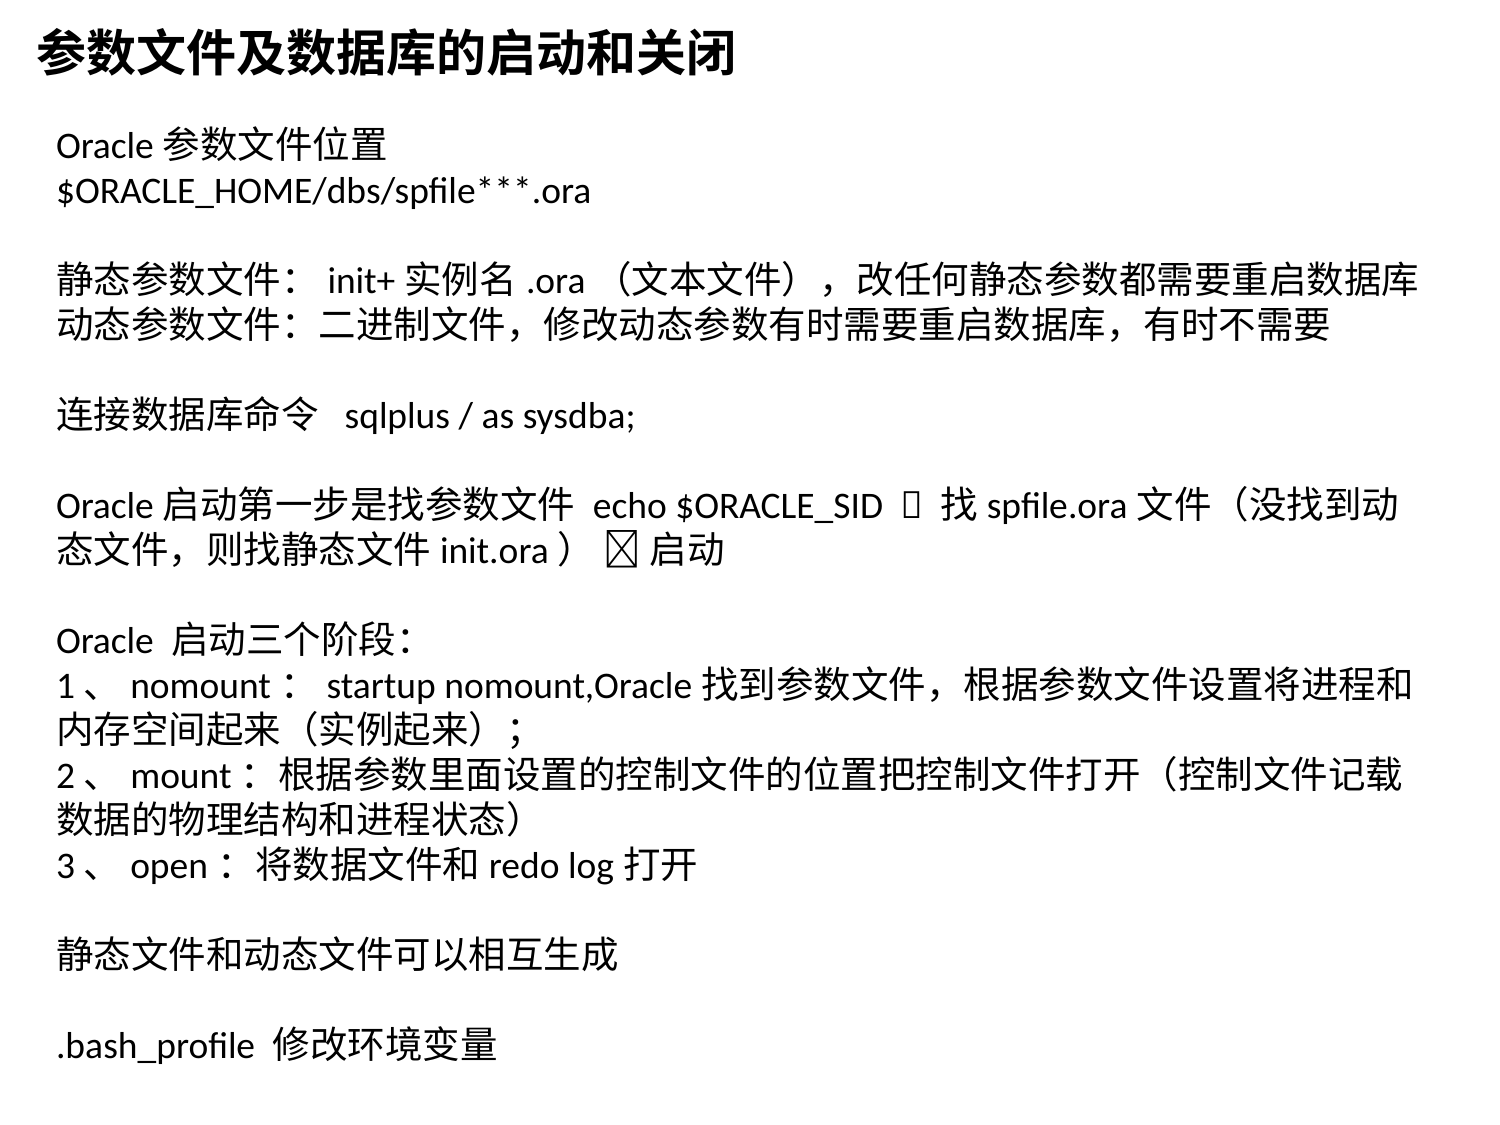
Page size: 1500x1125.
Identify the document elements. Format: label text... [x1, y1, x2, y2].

text_box Oracle参数文件位置 $ORACLE_HOME/dbs/spfile***.ora 静态参数文件：init+实例名.ora（文本文件），改任何静态参数都需要重启数据库 动态参数文件：二进制文件，修改动态参数有时需要重启数据库，有时不需要 连接数据库命令 sqlplus / as sysdba; Oracle启动第一步是找参数文件 echo $ORACLE_SID  找spfile.ora文件（没找到动态文件，则找静态文件init.ora）  启动 Oracle 启动三个阶段： 1、nomount：startup nomount,Oracle找到参数文件，根据参数文件设置将进程和内存空间起来（实例起来）； 2、mount：根据参数里面设置的控制文件的位置把控制文件打开（控制文件记载数据的物理结构和进程状态） 3、open：将数据文件和redo log打开 静态文件和动态文件可以相互生成 .bash_profile 修改环境变量 [41, 113, 1447, 1074]
text_box 参数文件及数据库的启动和关闭 [21, 14, 911, 89]
